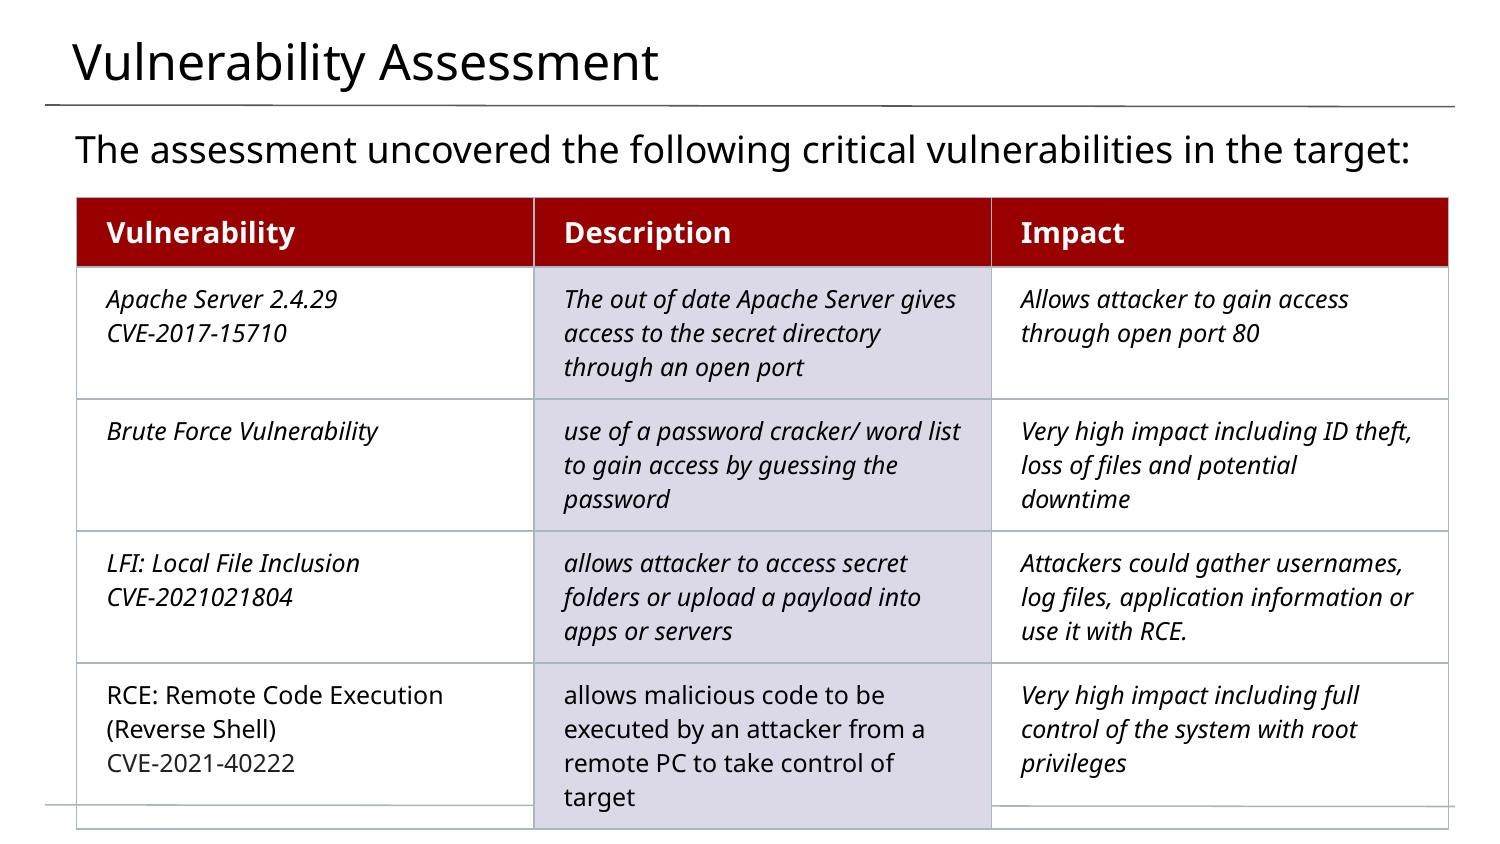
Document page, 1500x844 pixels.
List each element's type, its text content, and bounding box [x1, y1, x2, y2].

table_cell Very high impact including ID theft, loss of files and potential downtime [992, 400, 1448, 530]
title Vulnerability Assessment [0, 0, 1500, 88]
table_cell allows attacker to access secret folders or upload a payload into apps or servers [535, 532, 991, 662]
table_cell allows malicious code to be executed by an attacker from a remote PC to take control of target [535, 664, 991, 828]
table_cell RCE: Remote Code Execution (Reverse Shell) CVE-2021-40222 [77, 664, 533, 828]
table_cell The out of date Apache Server gives access to the secret directory through an open port [535, 268, 991, 398]
table_header Vulnerability [77, 198, 533, 266]
table_header Impact [992, 198, 1448, 266]
table_cell Brute Force Vulnerability [77, 400, 533, 530]
subtitle The assessment uncovered the following critical vulnerabilities in the target: [0, 110, 1500, 171]
table_header Description [535, 198, 991, 266]
table_cell LFI: Local File Inclusion CVE-2021021804 [77, 532, 533, 662]
table_cell Very high impact including full control of the system with root privileges [992, 664, 1448, 828]
table_cell Attackers could gather usernames, log files, application information or use it with RCE. [992, 532, 1448, 662]
table_cell use of a password cracker/ word list to gain access by guessing the password [535, 400, 991, 530]
table_cell Apache Server 2.4.29 CVE-2017-15710 [77, 268, 533, 398]
table_cell Allows attacker to gain access through open port 80 [992, 268, 1448, 398]
